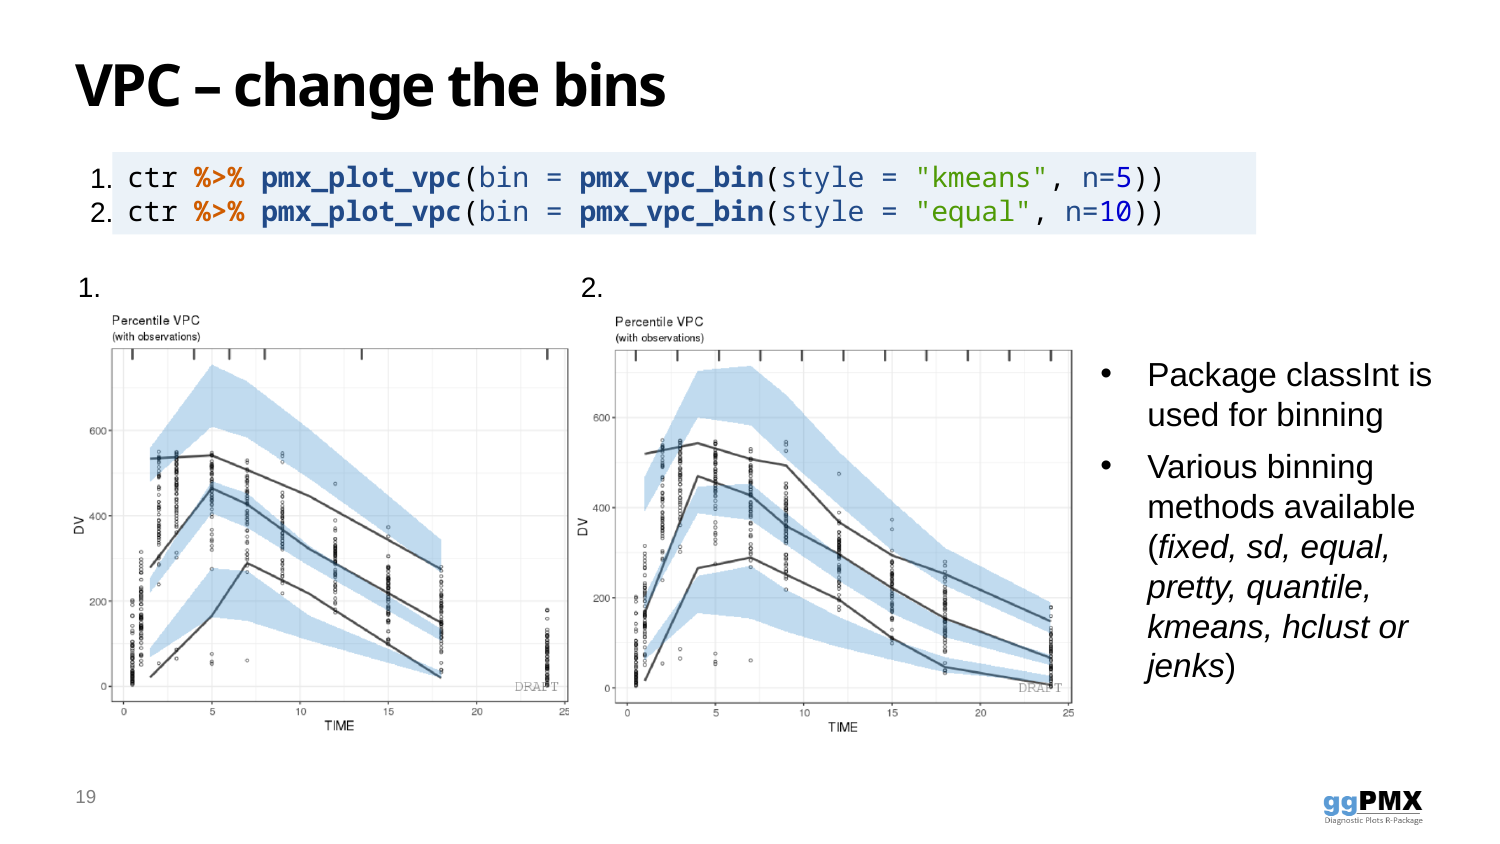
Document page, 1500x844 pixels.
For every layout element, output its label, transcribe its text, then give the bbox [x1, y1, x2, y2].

slide_number 19 [75, 784, 113, 822]
text_box 2. [566, 262, 620, 305]
picture [61, 300, 1469, 843]
text_box ctr %>% pmx_plot_vpc(bin = pmx_vpc_bin(style = "kmeans", n=5)) ctr %>% pmx_plot_vpc(bin = pmx_vpc_bin(style = "equal", n=10)) [129, 152, 1257, 235]
text_box 1. [63, 262, 117, 305]
title VPC – change the bins [75, 56, 1425, 214]
text_box Package classInt is used for binning Various binning methods available (fixed, sd, equal, pretty, quantile, kmeans, hclust or jenks) [1086, 345, 1475, 692]
text_box [911, 755, 1465, 837]
text_box 1. 2. [75, 152, 129, 236]
